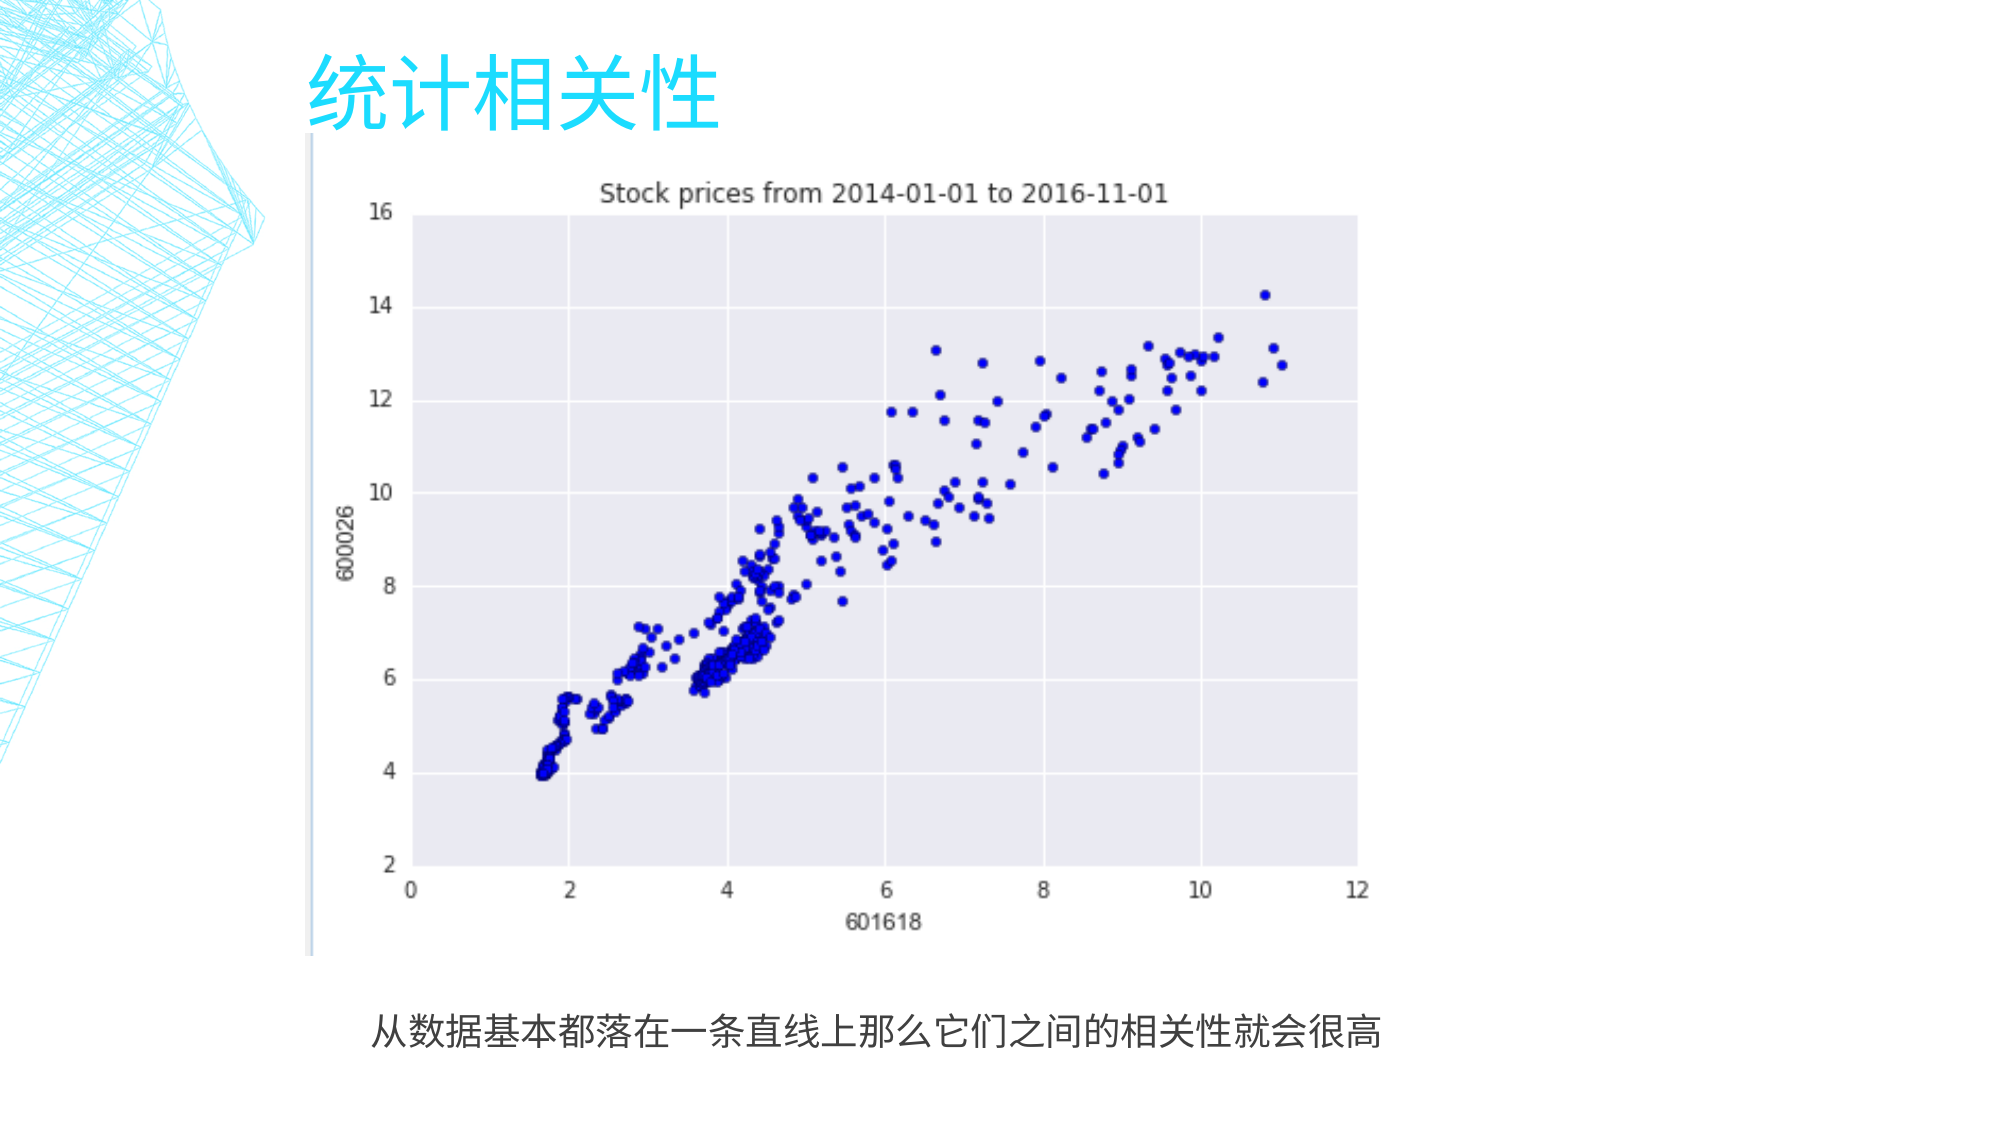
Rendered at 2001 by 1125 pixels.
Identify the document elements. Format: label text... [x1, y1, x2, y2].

title 统计相关性 [291, 48, 1829, 149]
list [305, 133, 1528, 956]
text_box 从数据基本都落在一条直线上那么它们之间的相关性就会很高 [356, 1000, 1616, 1061]
picture [0, 0, 2001, 1125]
